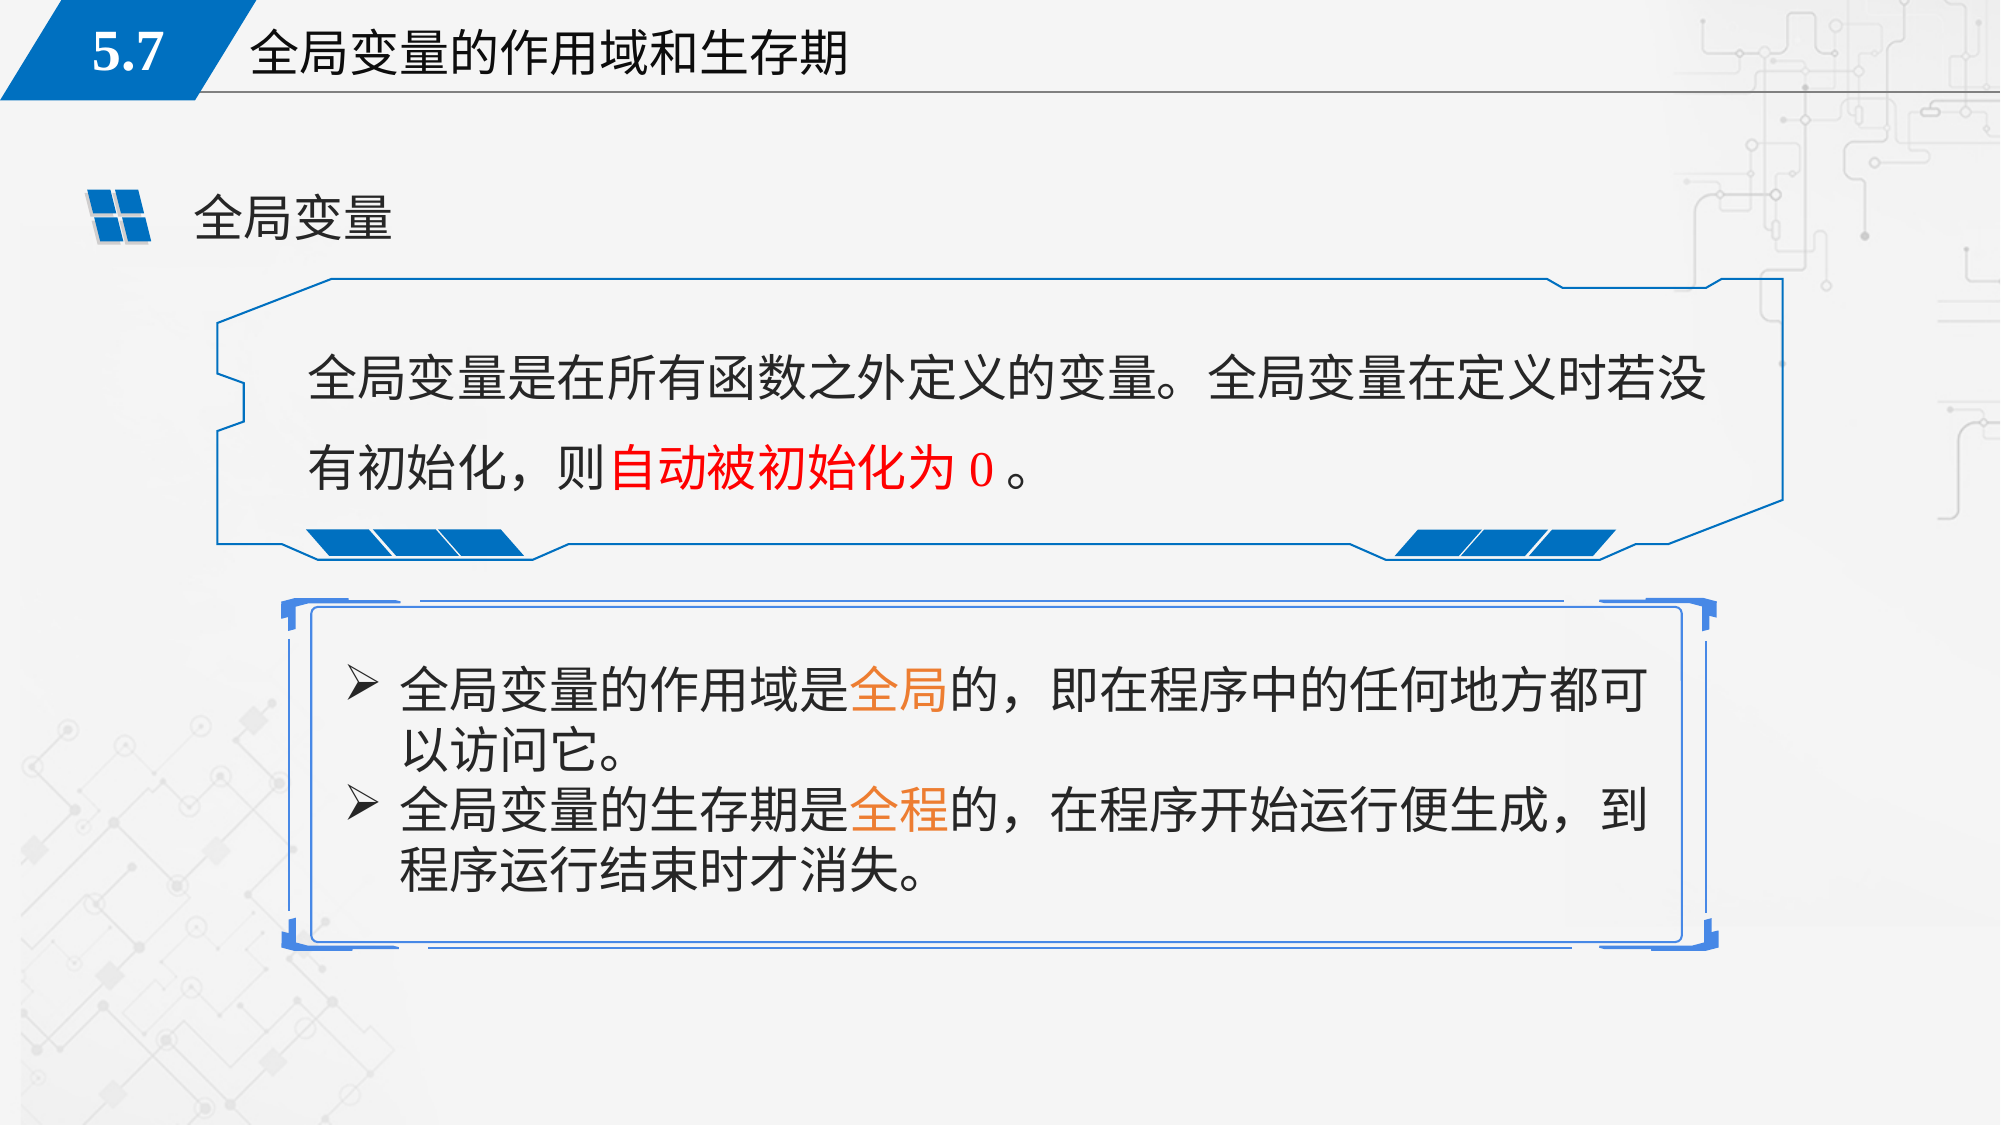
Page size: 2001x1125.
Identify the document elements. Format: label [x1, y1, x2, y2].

text_box [84, 178, 532, 255]
text_box [217, 278, 1783, 560]
text_box [282, 591, 1718, 1031]
picture [0, 0, 60, 98]
picture [0, 0, 2001, 1125]
